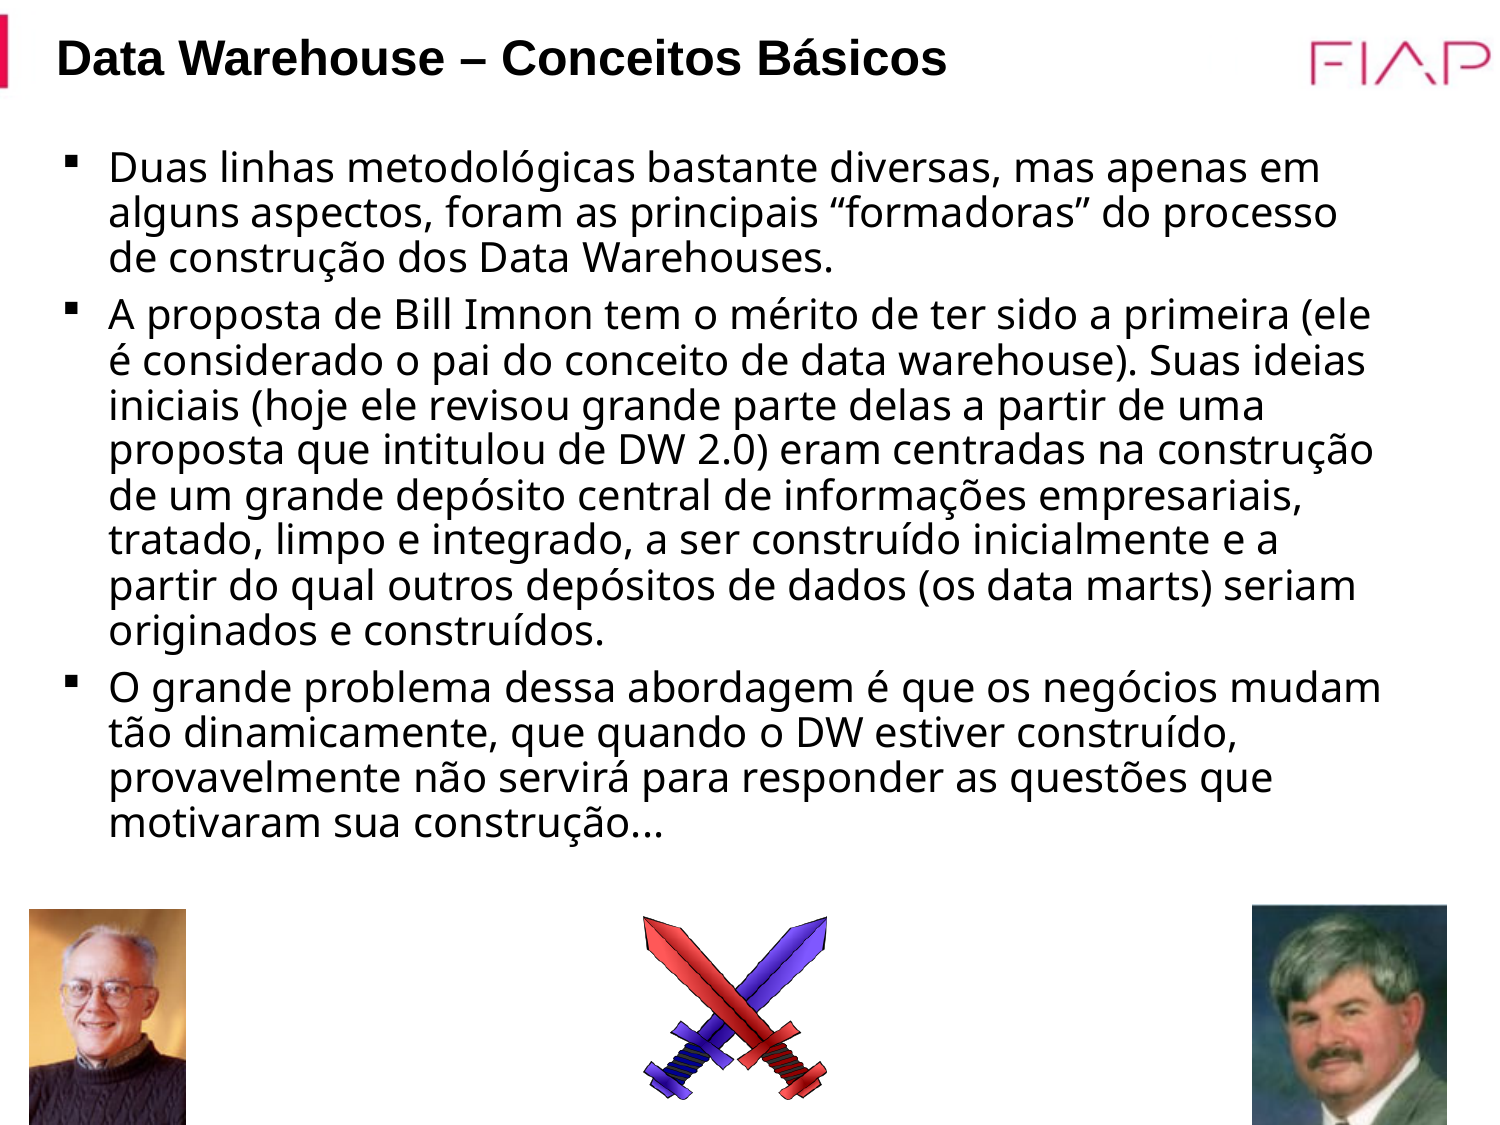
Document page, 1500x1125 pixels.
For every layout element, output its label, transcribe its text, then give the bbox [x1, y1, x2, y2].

text_box Data Warehouse – Conceitos Básicos [41, 24, 1241, 94]
list Duas linhas metodológicas bastante diversas, mas apenas em alguns aspectos, foram as principais “formadoras” do processo de construção dos Data Warehouses. A proposta de Bill Imnon tem o mérito de ter sido a primeira (ele é considerado o pai do conceito de data warehouse). Suas ideias iniciais (hoje ele revisou grande parte delas a partir de uma proposta que intitulou de DW 2.0) eram centradas na construção de um grande depósito central de informações empresariais, tratado, limpo e integrado, a ser construído inicialmente e a partir do qual outros depósitos de dados (os data marts) seriam originados e construídos. O grande problema dessa abordagem é que os negócios mudam tão dinamicamente, que quando o DW estiver construído, provavelmente não servirá para responder as questões que motivaram sua construção... [47, 139, 1409, 1070]
picture [0, 0, 1500, 133]
picture [29, 909, 186, 1125]
picture [643, 916, 827, 1100]
picture [1251, 904, 1447, 1125]
title Discussão Metodológica [53, 8, 1404, 139]
